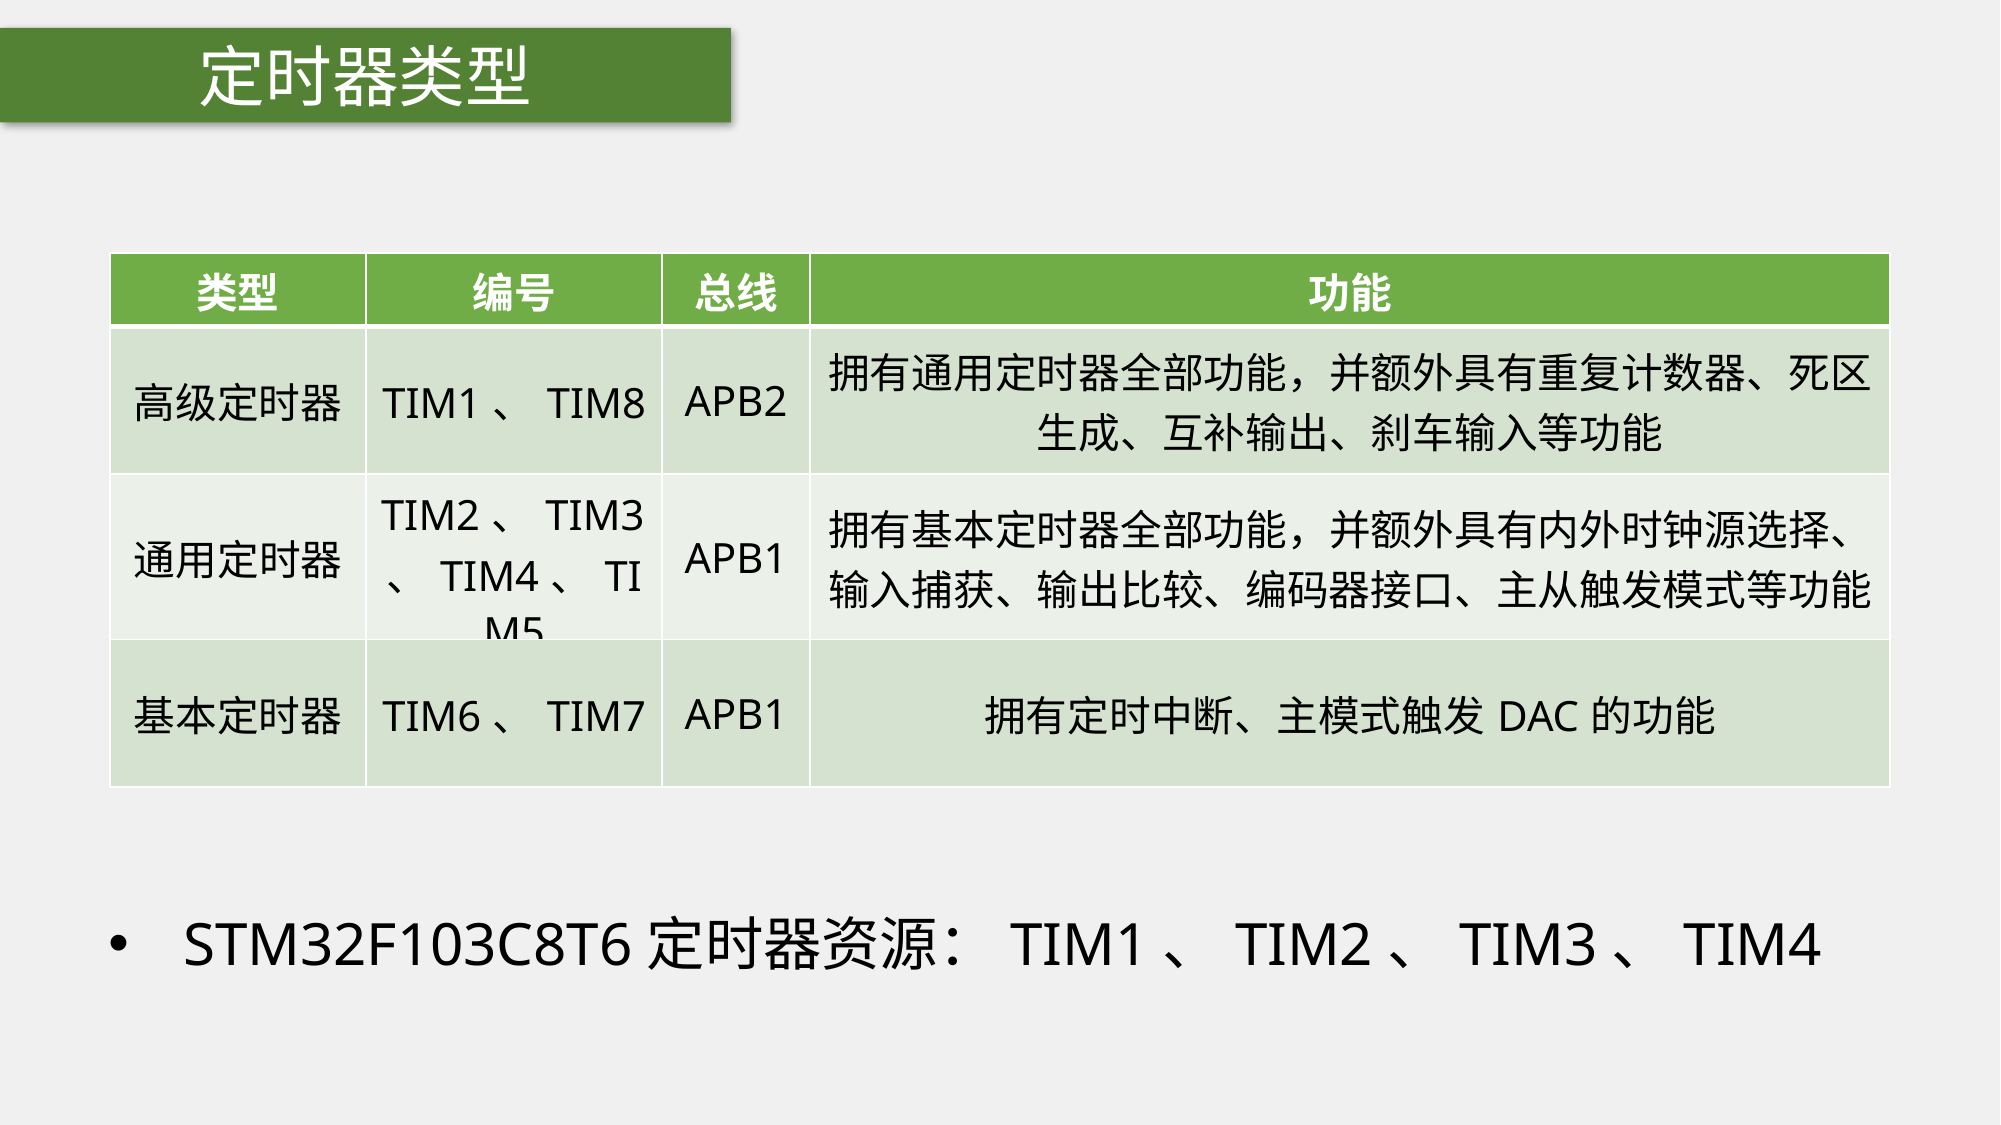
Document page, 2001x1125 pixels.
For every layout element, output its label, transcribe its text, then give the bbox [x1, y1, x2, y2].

table_cell TIM2、TIM3、TIM4、TIM5 [367, 475, 661, 639]
table_cell 基本定时器 [111, 640, 365, 786]
table_cell TIM1、TIM8 [367, 329, 661, 473]
table_cell 拥有通用定时器全部功能，并额外具有重复计数器、死区生成、互补输出、刹车输入等功能 [811, 329, 1889, 473]
table_cell TIM6、TIM7 [367, 640, 661, 786]
table_header 类型 [111, 254, 365, 324]
table_header 总线 [663, 254, 809, 324]
table_cell 拥有基本定时器全部功能，并额外具有内外时钟源选择、输入捕获、输出比较、编码器接口、主从触发模式等功能 [811, 475, 1889, 639]
table_cell APB2 [663, 329, 809, 473]
text_box STM32F103C8T6定时器资源：TIM1、TIM2、TIM3、TIM4 [93, 899, 1907, 985]
table_cell APB1 [663, 475, 809, 639]
table_header 编号 [367, 254, 661, 324]
table_cell 拥有定时中断、主模式触发DAC的功能 [811, 640, 1889, 786]
text_box 定时器类型 [0, 27, 732, 123]
table_cell 通用定时器 [111, 475, 365, 639]
table_cell 高级定时器 [111, 329, 365, 473]
table_header 功能 [811, 254, 1889, 324]
table_cell APB1 [663, 640, 809, 786]
